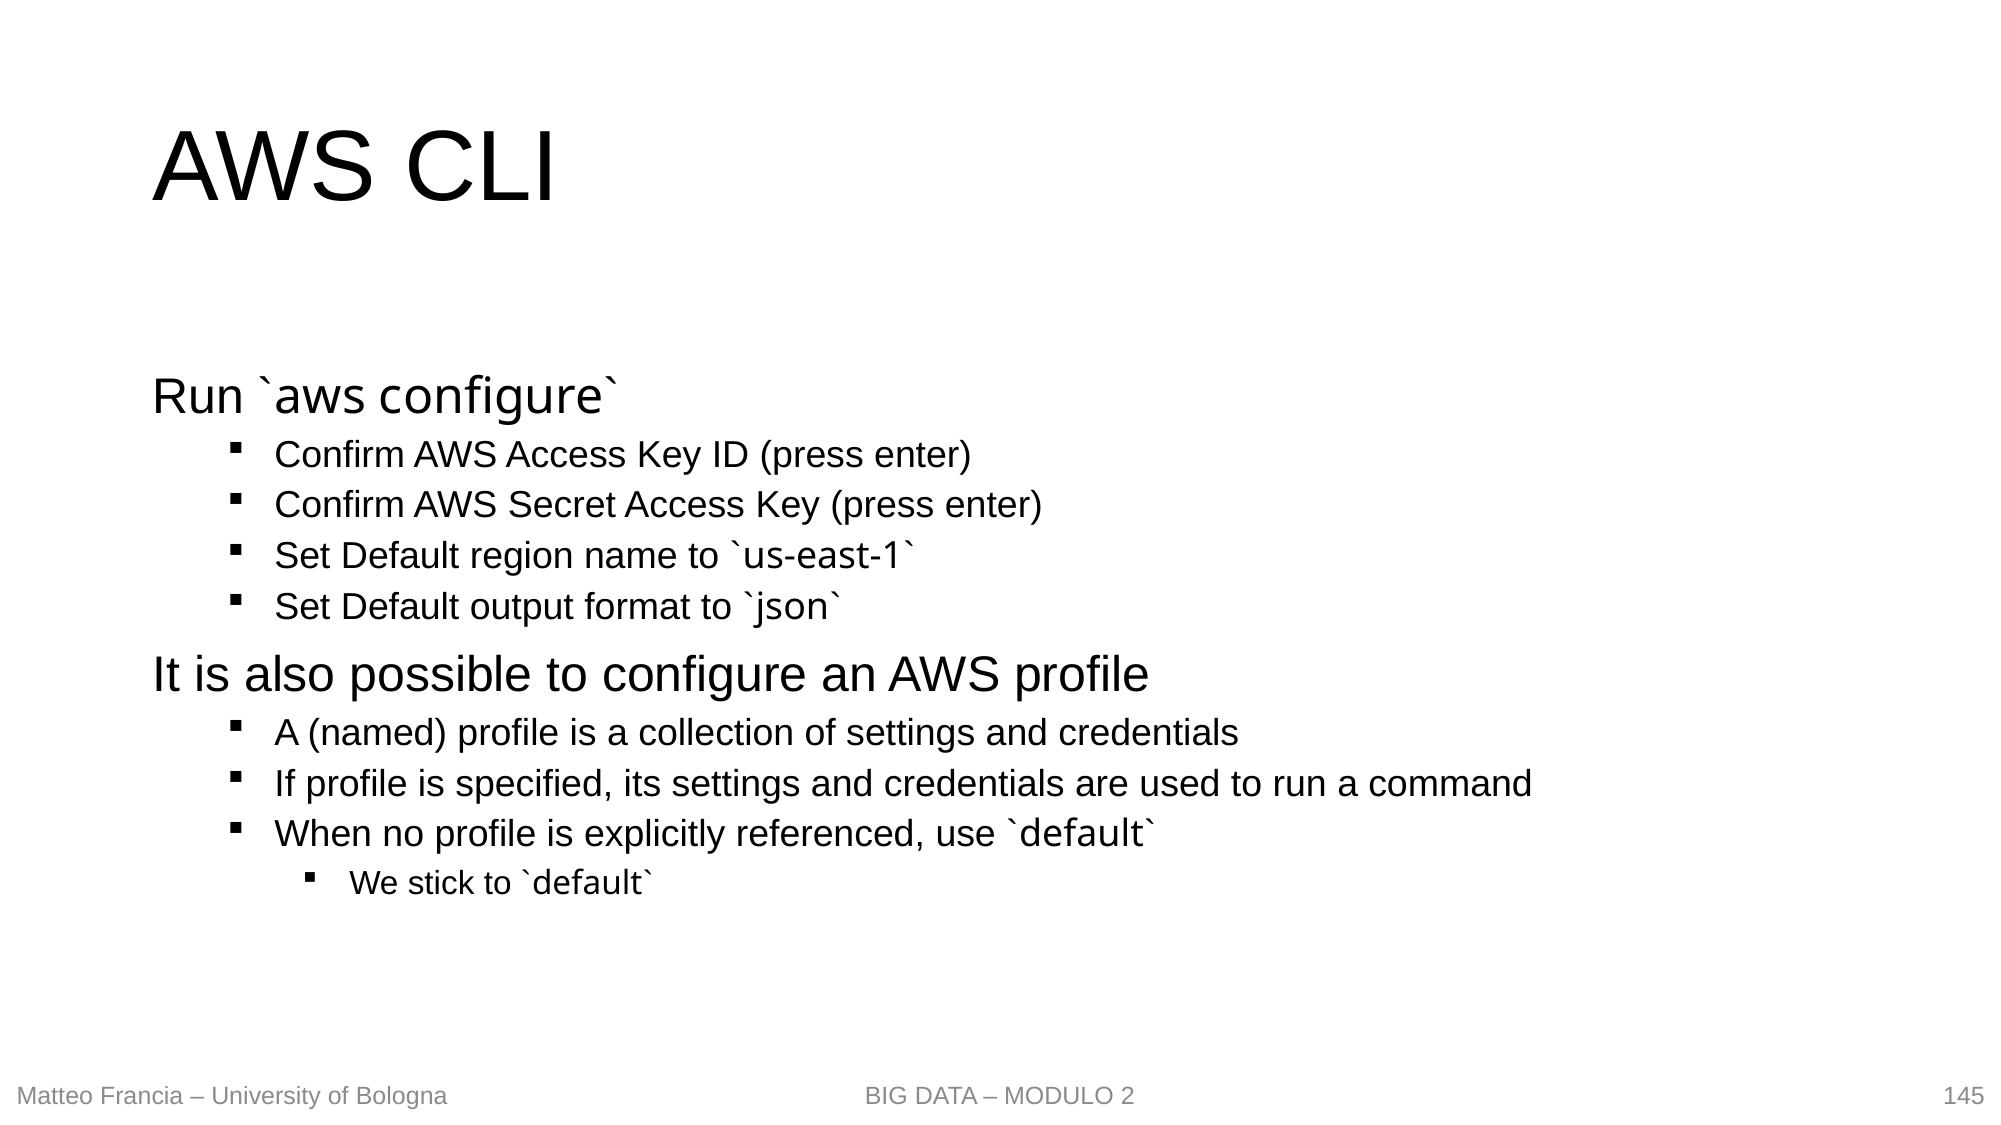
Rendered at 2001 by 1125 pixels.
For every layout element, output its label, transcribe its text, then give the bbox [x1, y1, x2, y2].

list Run `aws configure` Confirm AWS Access Key ID (press enter) Confirm AWS Secret Access Key (press enter) Set Default region name to `us-east-1` Set Default output format to `json` It is also possible to configure an AWS profile A (named) profile is a collection of settings and credentials If profile is specified, its settings and credentials are used to run a command When no profile is explicitly referenced, use `default` We stick to `default` [137, 278, 1863, 993]
title AWS CLI [137, 59, 1863, 278]
slide_number 145 [1550, 1065, 2000, 1125]
footer Matteo Francia – University of Bologna [0, 1065, 466, 1125]
